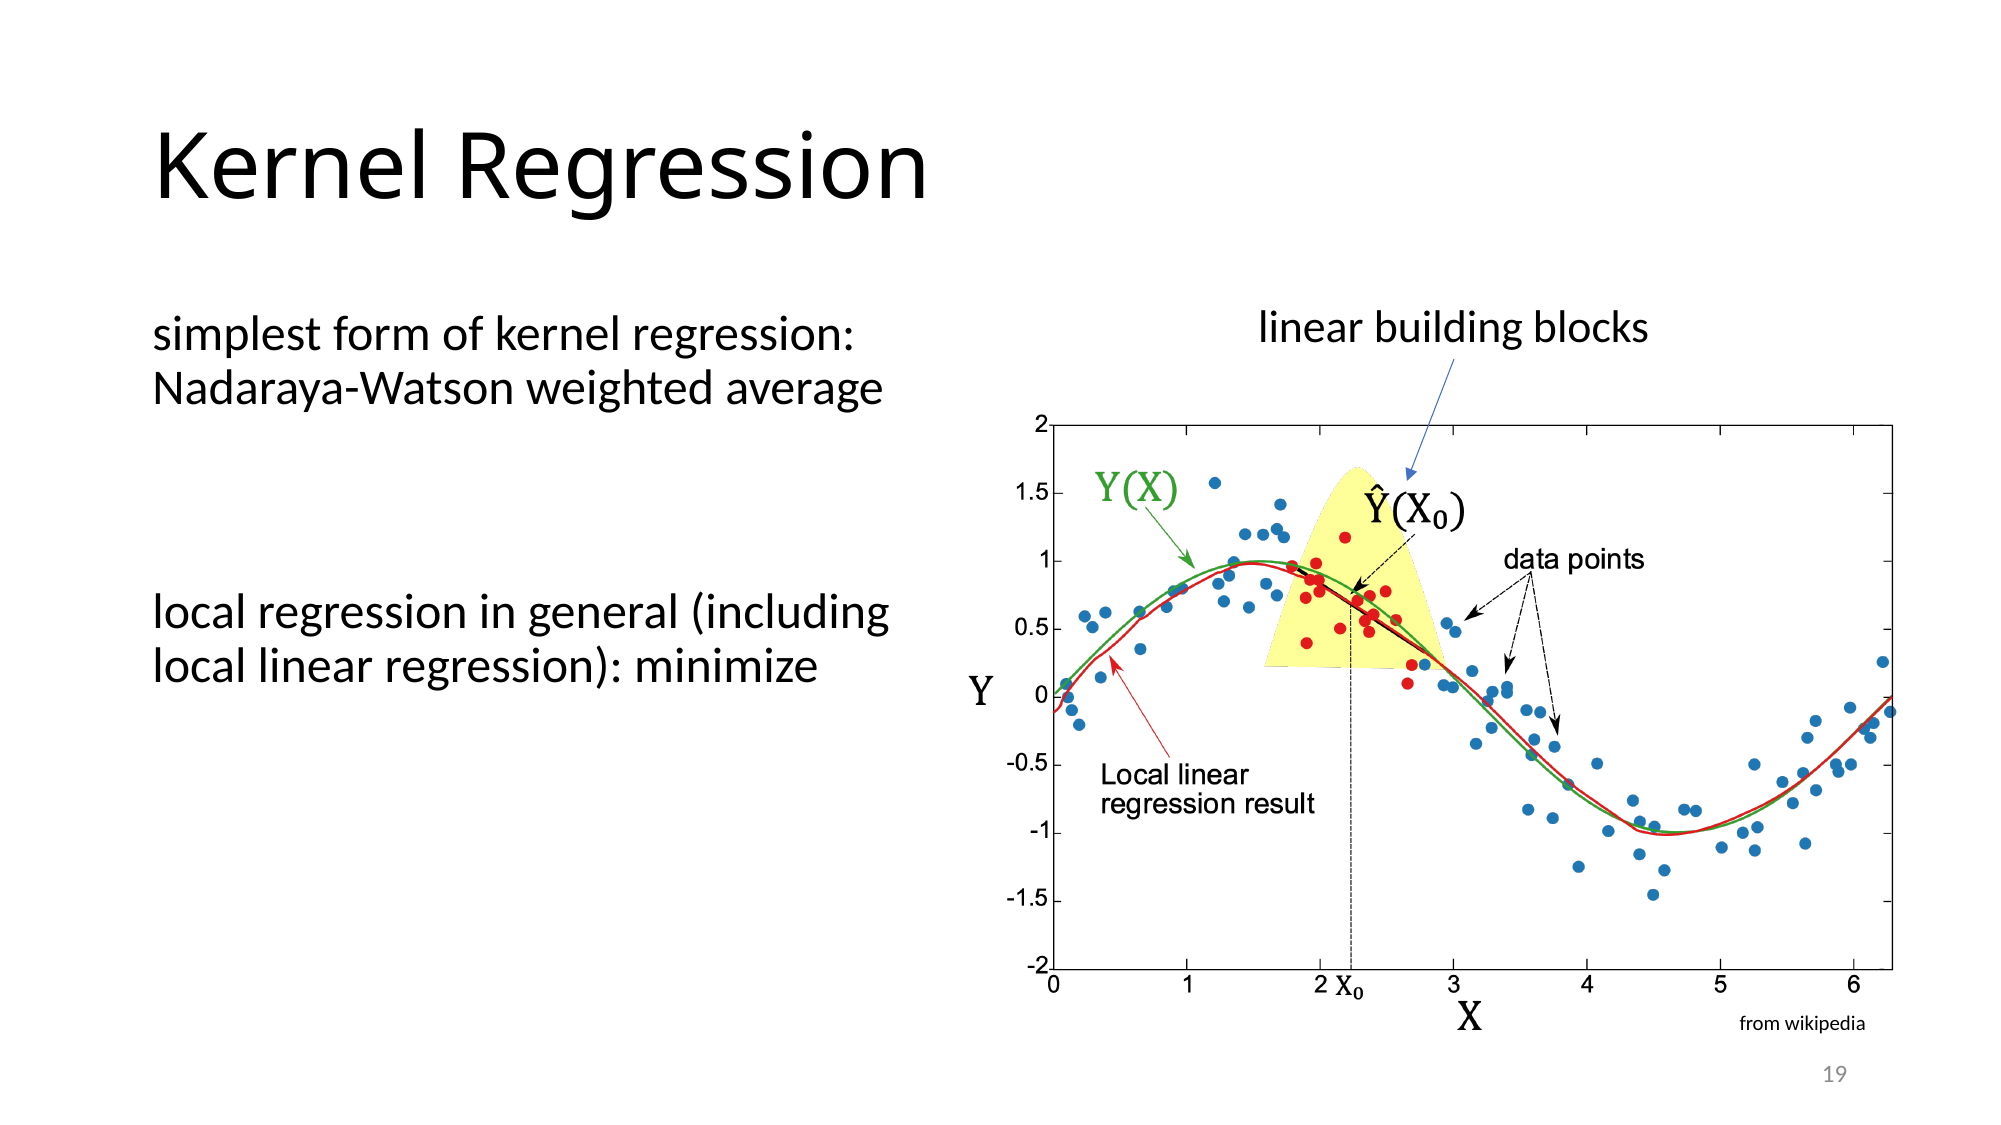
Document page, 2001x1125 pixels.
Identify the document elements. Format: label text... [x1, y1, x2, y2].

text_box linear building blocks [1243, 289, 1665, 360]
slide_number 19 [1412, 1043, 1863, 1103]
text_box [1406, 360, 1455, 481]
picture [910, 372, 1996, 1043]
title Kernel Regression [137, 59, 1863, 278]
